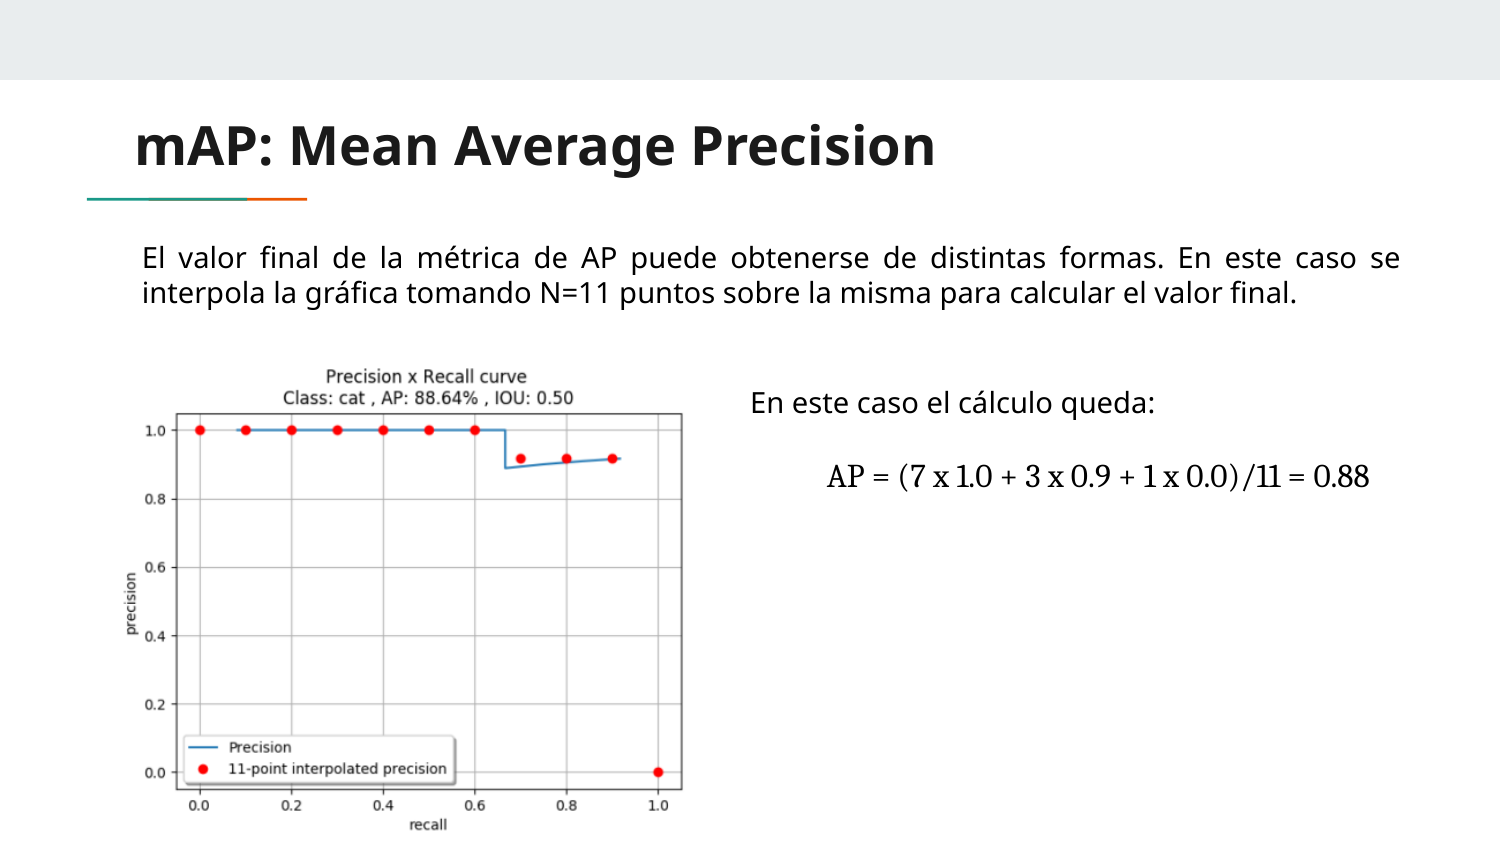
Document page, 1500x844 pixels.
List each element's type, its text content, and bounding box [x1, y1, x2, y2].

picture [119, 366, 714, 836]
text_box En este caso el cálculo queda: AP = (7 x 1.0 + 3 x 0.9 + 1 x 0.0)/11 = 0.88 [735, 369, 1463, 510]
text_box El valor final de la métrica de AP puede obtenerse de distintas formas. En este caso se interpola la gráfica tomando N=11 puntos sobre la misma para calcular el valor final. [126, 224, 1417, 325]
title mAP: Mean Average Precision [119, 96, 1381, 184]
